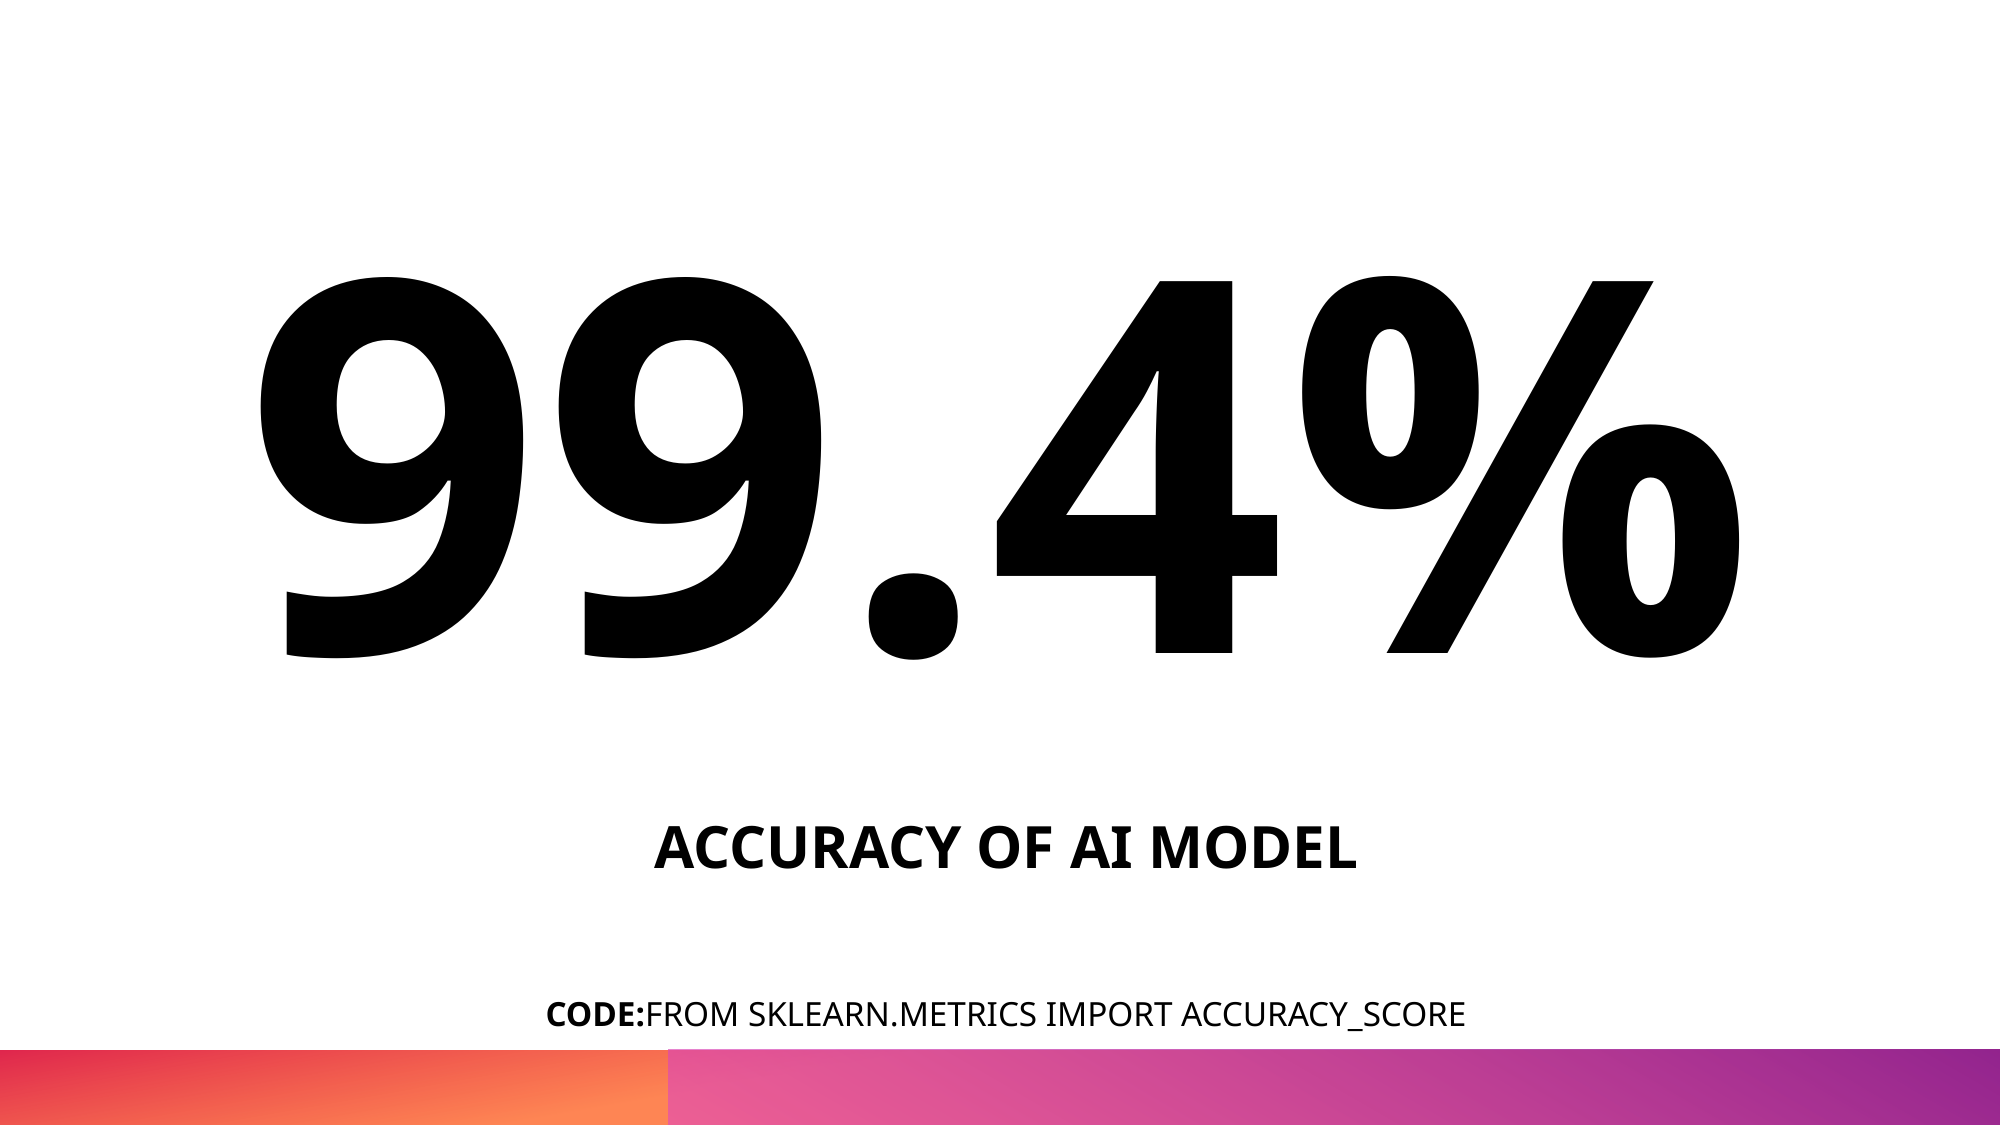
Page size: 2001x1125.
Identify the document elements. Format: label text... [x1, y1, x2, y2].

list ACCURACY OF AI MODEL CODE:FROM SKLEARN.METRICS IMPORT ACCURACY_SCORE [337, 788, 1676, 1043]
title 99.4% [135, 98, 1865, 774]
